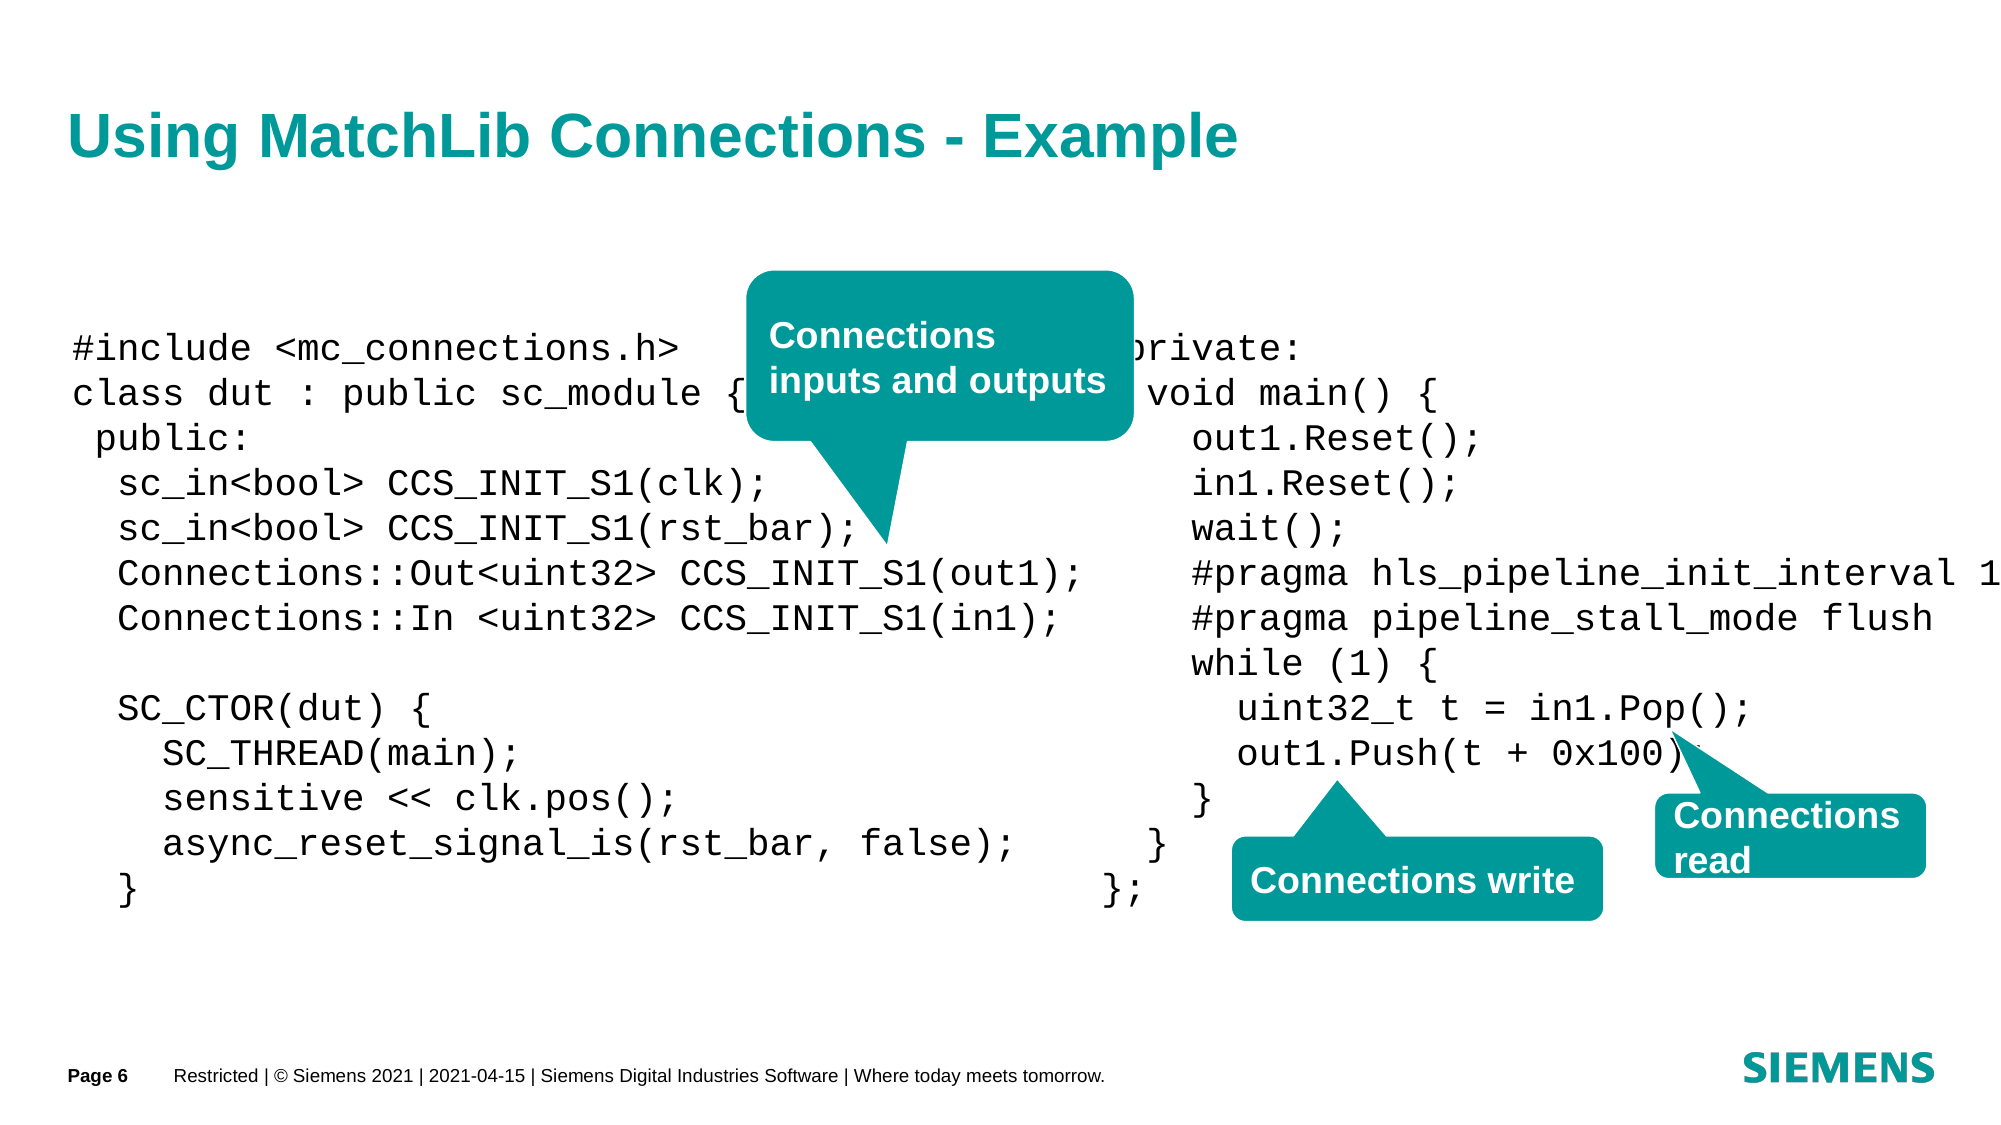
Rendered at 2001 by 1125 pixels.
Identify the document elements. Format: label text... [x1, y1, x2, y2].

text_box Connections write [1231, 778, 1604, 922]
text_box Connections inputs and outputs [745, 269, 1135, 547]
text_box private: void main() { out1.Reset(); in1.Reset(); wait(); #pragma hls_pipeline_init_interval 1 #pragma pipeline_stall_mode flush while (1) { uint32_t t = in1.Pop(); out1.Push(t + 0x100); } } }; [1100, 315, 2000, 916]
title Using MatchLib Connections - Example [67, 78, 1924, 173]
text_box Connections read [1654, 728, 1927, 879]
footer Restricted | © Siemens 2021 | 2021-04-15 | Siemens Digital Industries Software | Where today meets tomorrow. [174, 1035, 1686, 1125]
slide_number 6 [67, 1035, 174, 1125]
text_box #include <mc_connections.h> class dut : public sc_module { public: sc_in<bool> CCS_INIT_S1(clk); sc_in<bool> CCS_INIT_S1(rst_bar); Connections::Out<uint32> CCS_INIT_S1(out1); Connections::In <uint32> CCS_INIT_S1(in1); SC_CTOR(dut) { SC_THREAD(main); sensitive << clk.pos(); async_reset_signal_is(rst_bar, false); } [57, 315, 1100, 961]
picture [1744, 1052, 1934, 1083]
